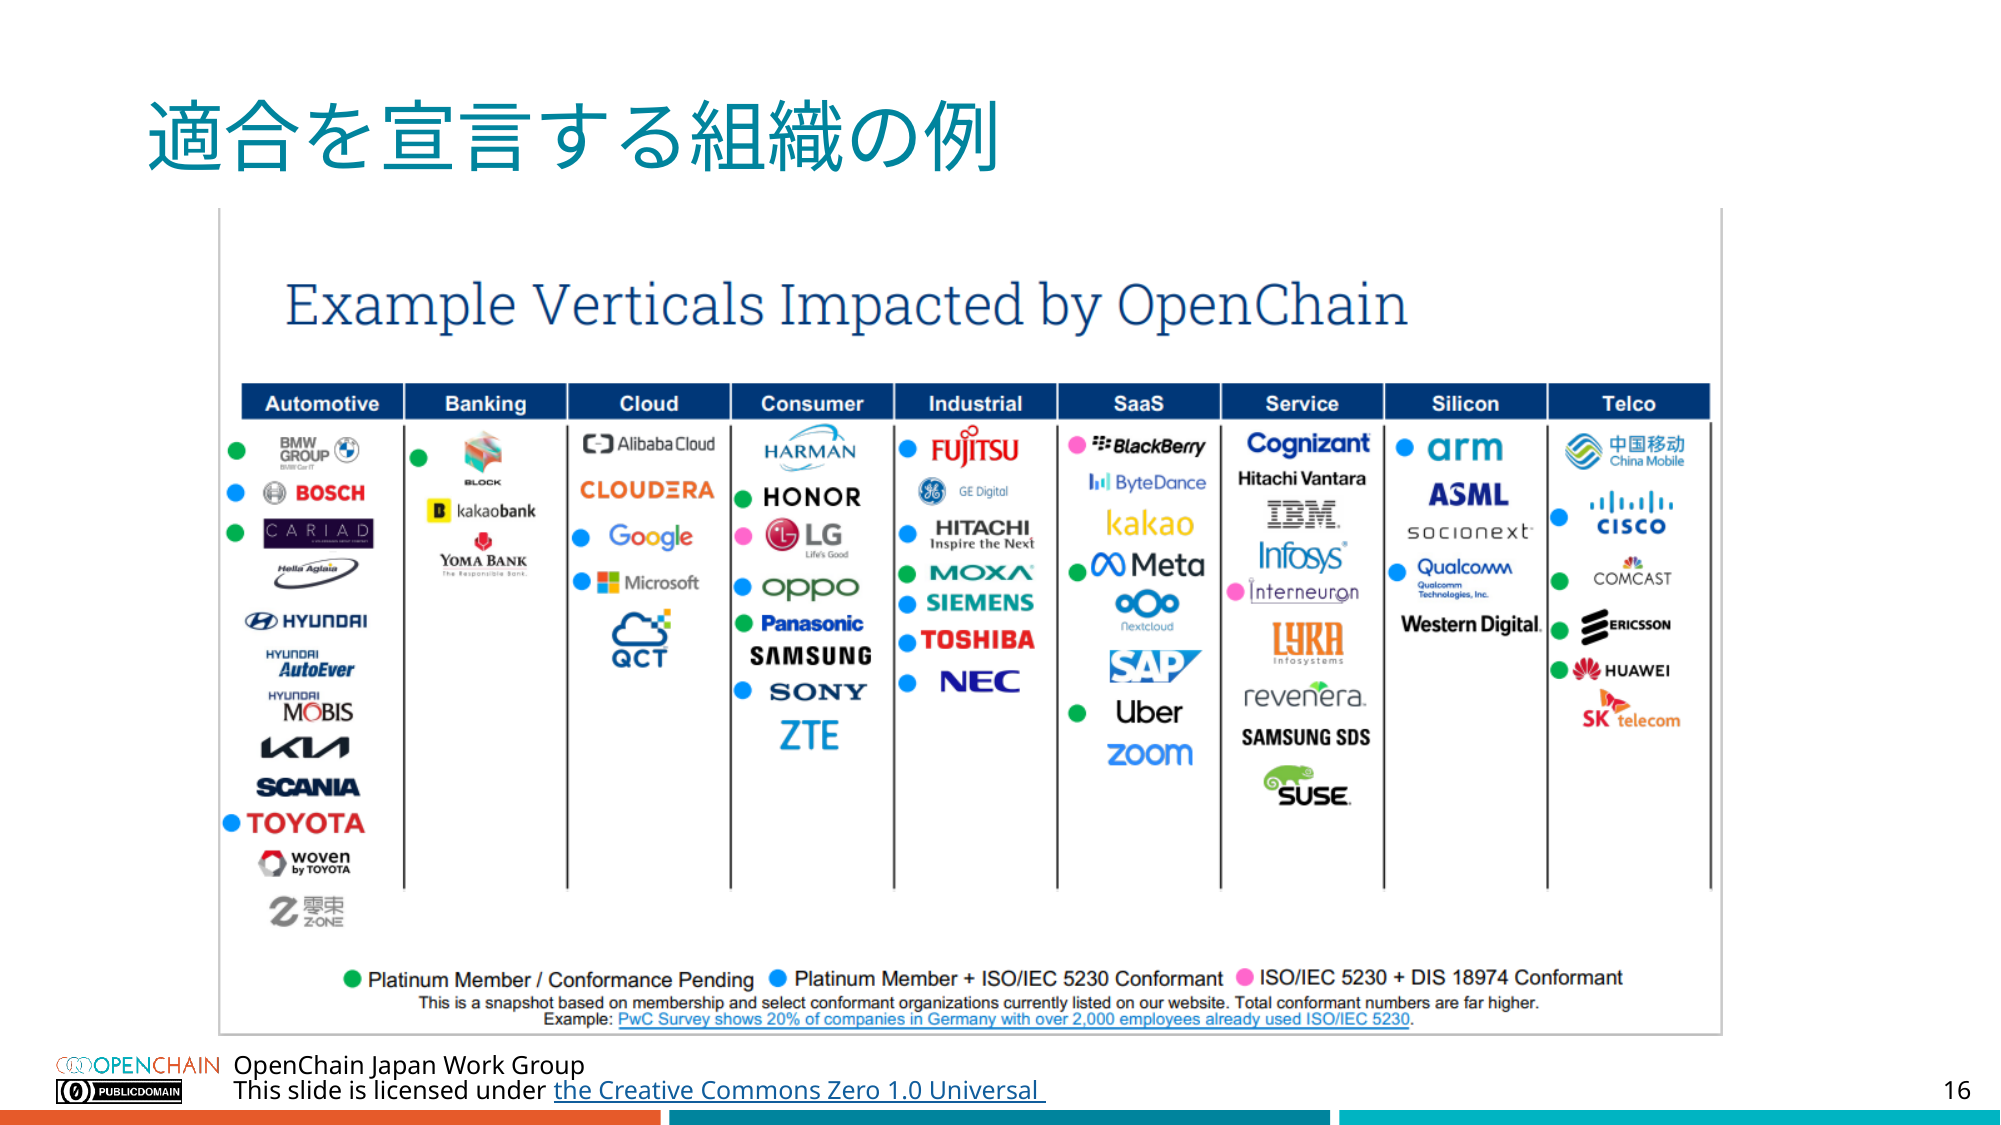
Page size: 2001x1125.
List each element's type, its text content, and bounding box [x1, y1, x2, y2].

slide_number 16 [1536, 1079, 1987, 1103]
title 適合を宣言する組織の例 [146, 87, 1839, 193]
picture [56, 1079, 182, 1104]
footer OpenChain Japan Work Group [218, 1053, 690, 1077]
picture [218, 208, 1723, 1036]
picture [56, 1056, 218, 1074]
